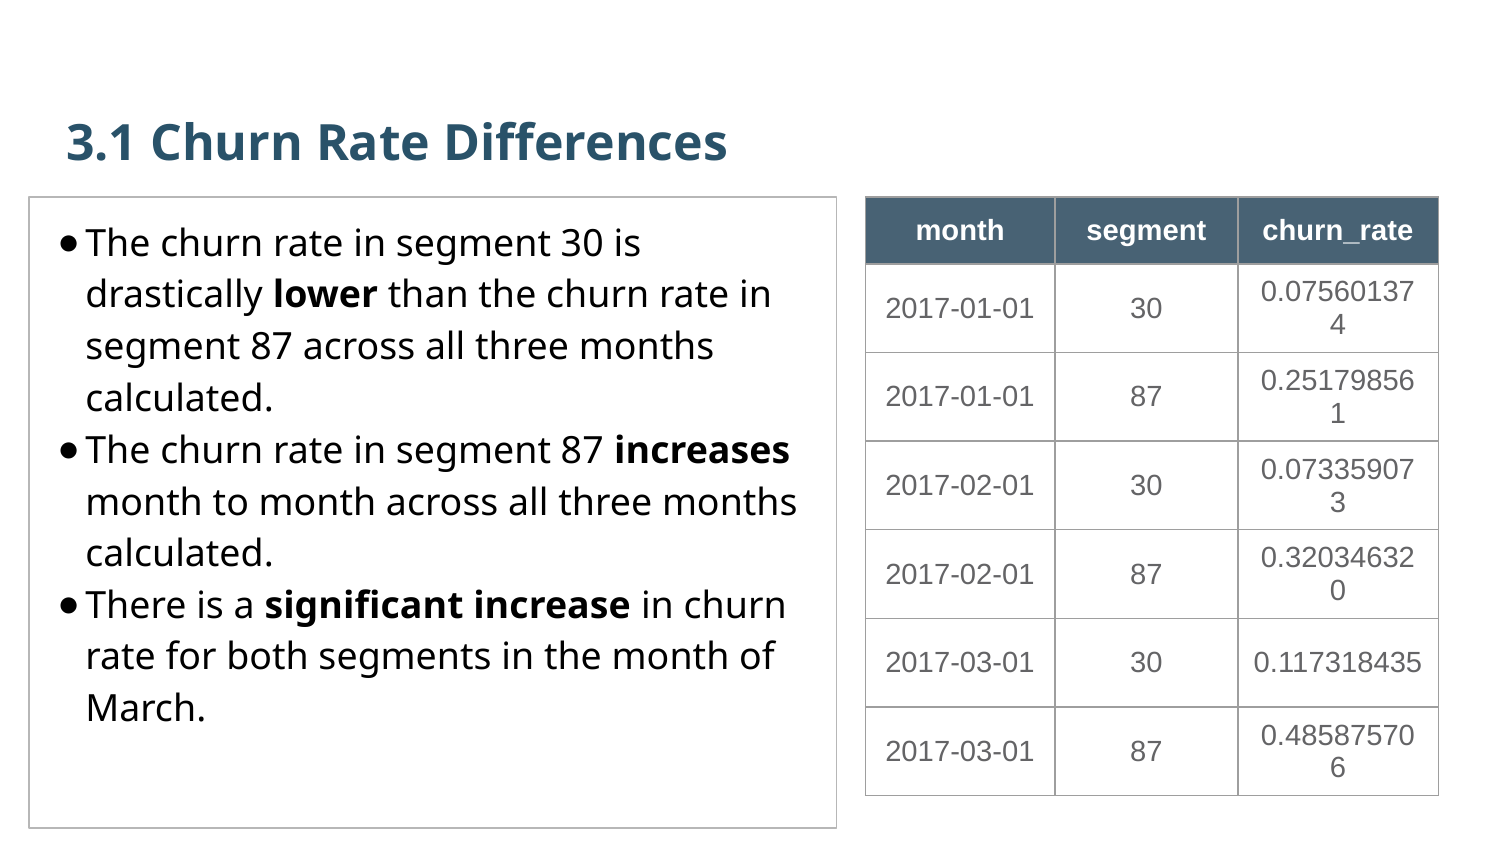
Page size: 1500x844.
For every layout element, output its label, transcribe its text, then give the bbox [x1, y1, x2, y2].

table_cell 87 [1056, 353, 1237, 440]
table_cell 30 [1056, 265, 1237, 352]
table_cell 2017-03-01 [866, 708, 1054, 795]
table_cell 2017-02-01 [866, 442, 1054, 529]
table_header month [866, 198, 1054, 263]
table_cell 2017-02-01 [866, 530, 1054, 618]
table_cell 2017-01-01 [866, 353, 1054, 440]
table_cell 30 [1056, 442, 1237, 529]
table_cell 87 [1056, 708, 1237, 795]
table_cell 0.485875706 [1239, 708, 1438, 795]
table_header churn_rate [1239, 198, 1438, 263]
table_header segment [1056, 198, 1237, 263]
table_cell 0.320346320 [1239, 530, 1438, 618]
table_cell 0.075601374 [1239, 265, 1438, 352]
table_cell 2017-03-01 [866, 619, 1054, 706]
text_box 3.1 Churn Rate Differences [51, 48, 1449, 186]
text_box The churn rate in segment 30 is drastically lower than the churn rate in segment 87 across all three months calculated. The churn rate in segment 87 increases month to month across all three months calculated. There is a significant increase in churn rate for both segments in the month of March. [29, 197, 837, 829]
table_cell 87 [1056, 530, 1237, 618]
table_cell 30 [1056, 619, 1237, 706]
table_cell 0.117318435 [1239, 619, 1438, 706]
table_cell 2017-01-01 [866, 265, 1054, 352]
table_cell 0.251798561 [1239, 353, 1438, 440]
table_cell 0.073359073 [1239, 442, 1438, 529]
